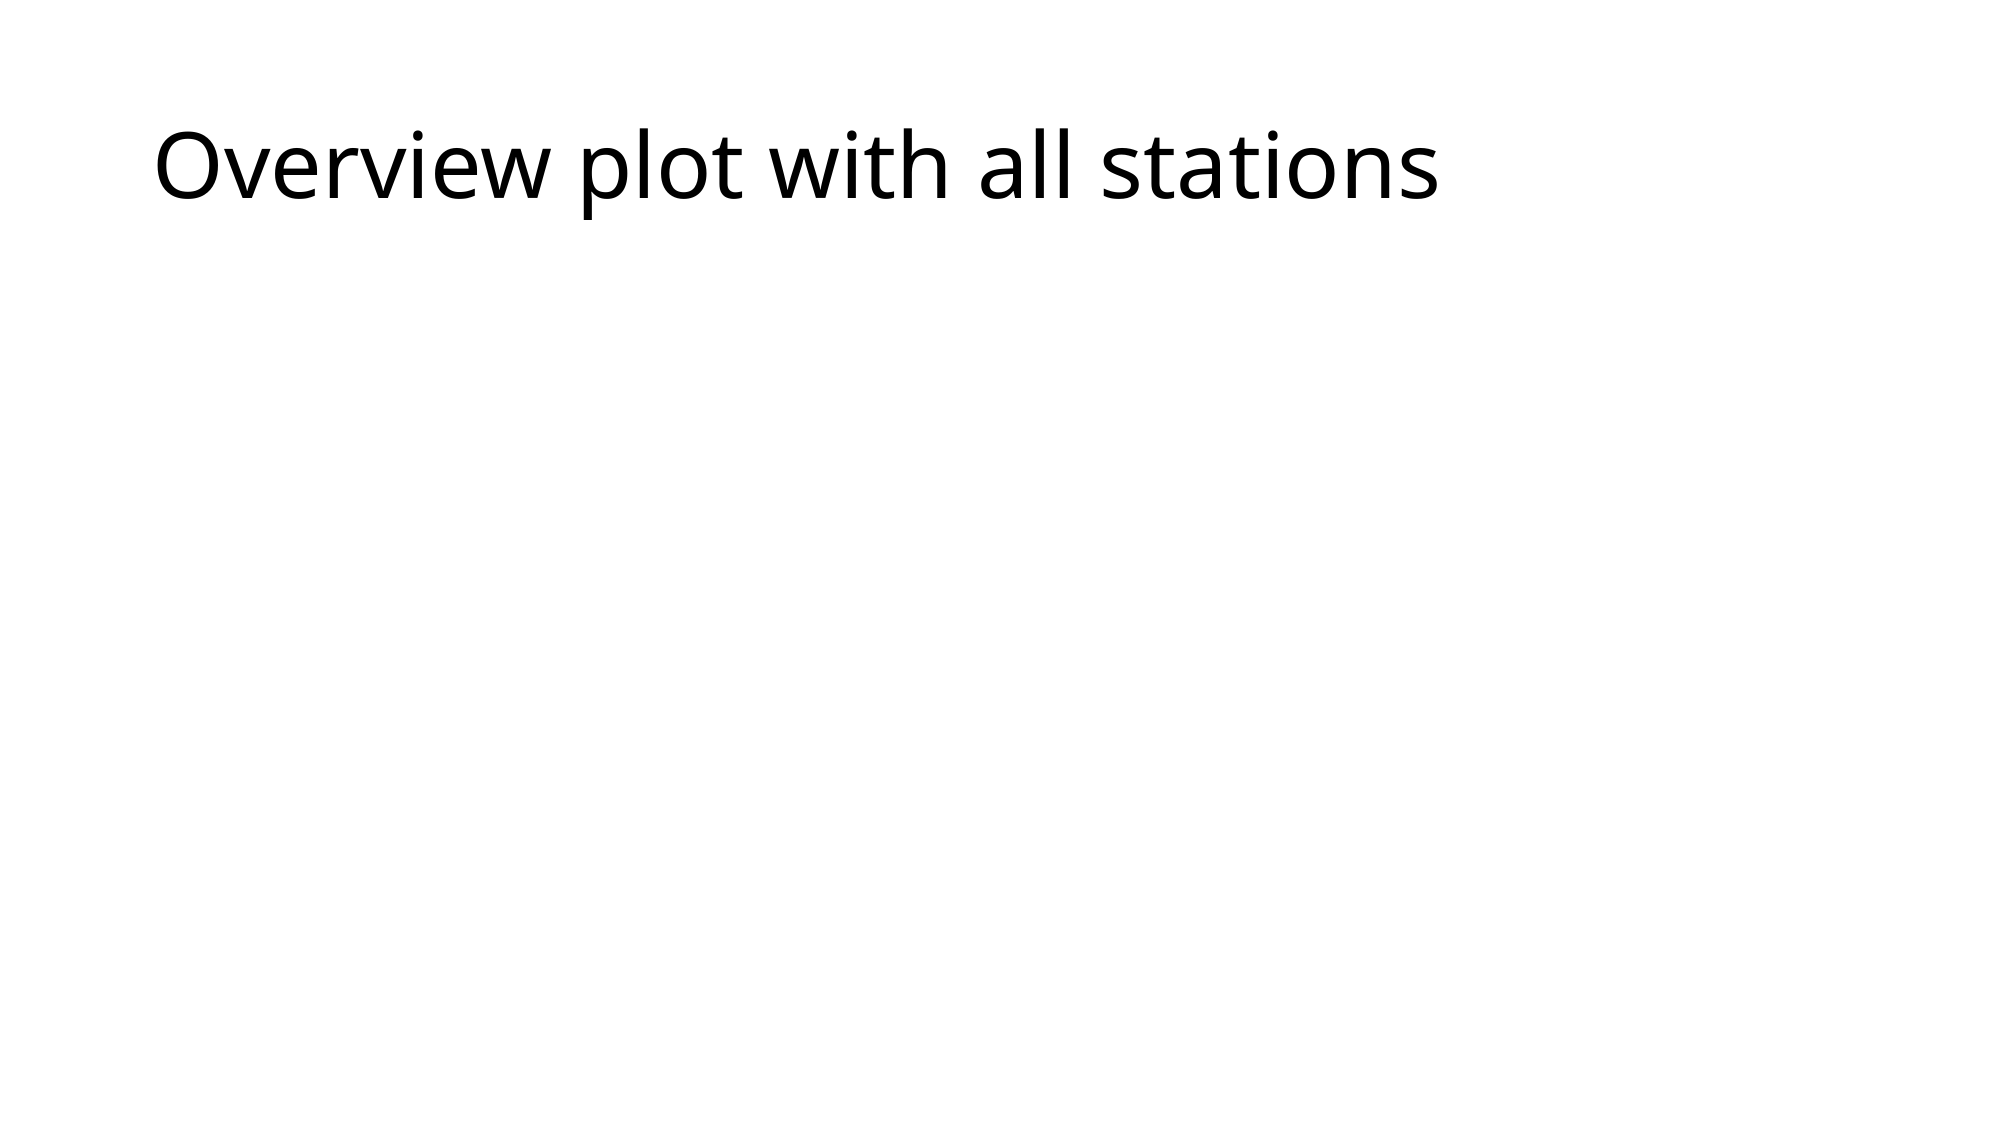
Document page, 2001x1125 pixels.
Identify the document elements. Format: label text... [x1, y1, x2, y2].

title Overview plot with all stations [137, 59, 1863, 278]
